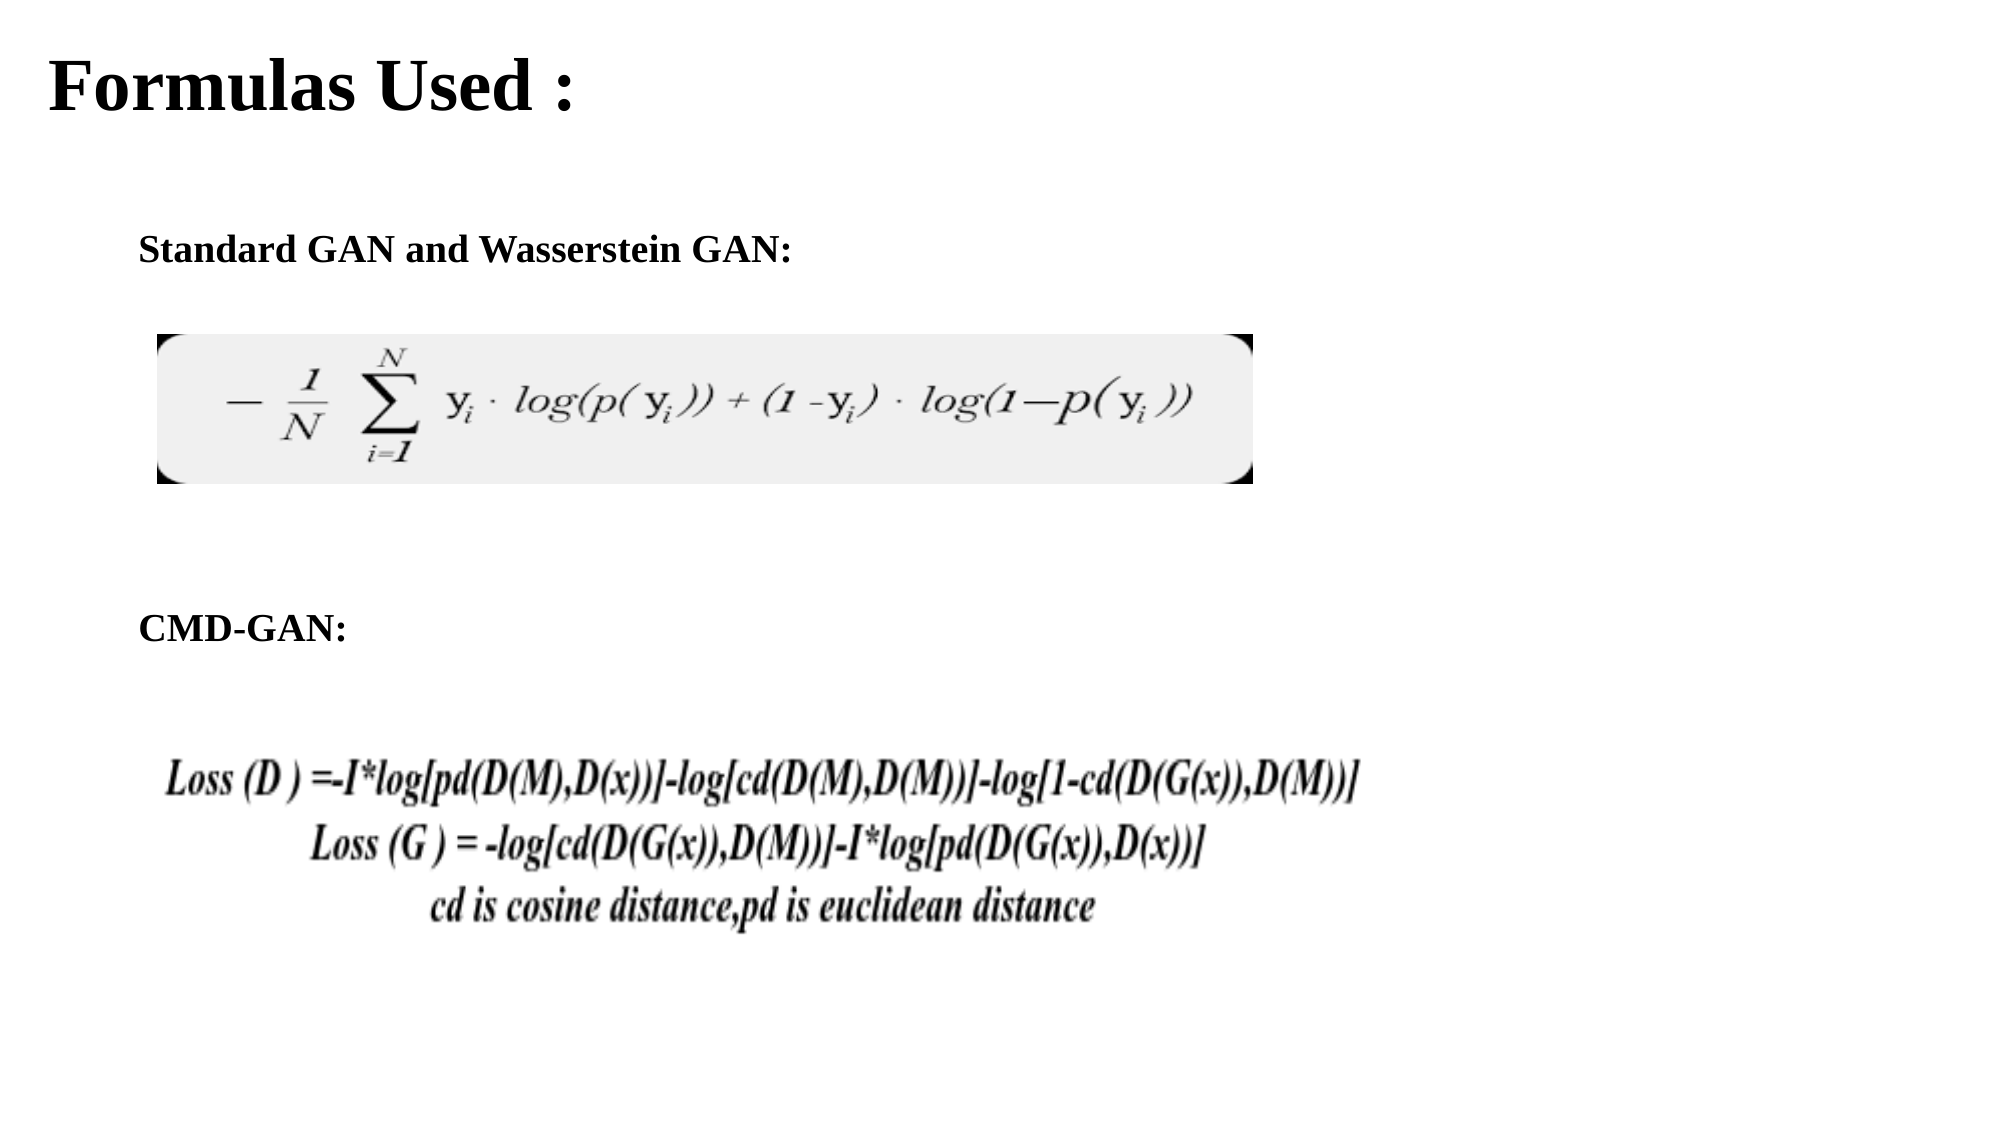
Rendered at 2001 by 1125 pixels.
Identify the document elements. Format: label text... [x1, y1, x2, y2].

title Formulas Used : [33, 0, 1759, 190]
list Standard GAN and Wasserstein GAN: CMD-GAN: [123, 124, 1849, 1103]
picture [157, 334, 1253, 484]
picture [141, 680, 1389, 946]
